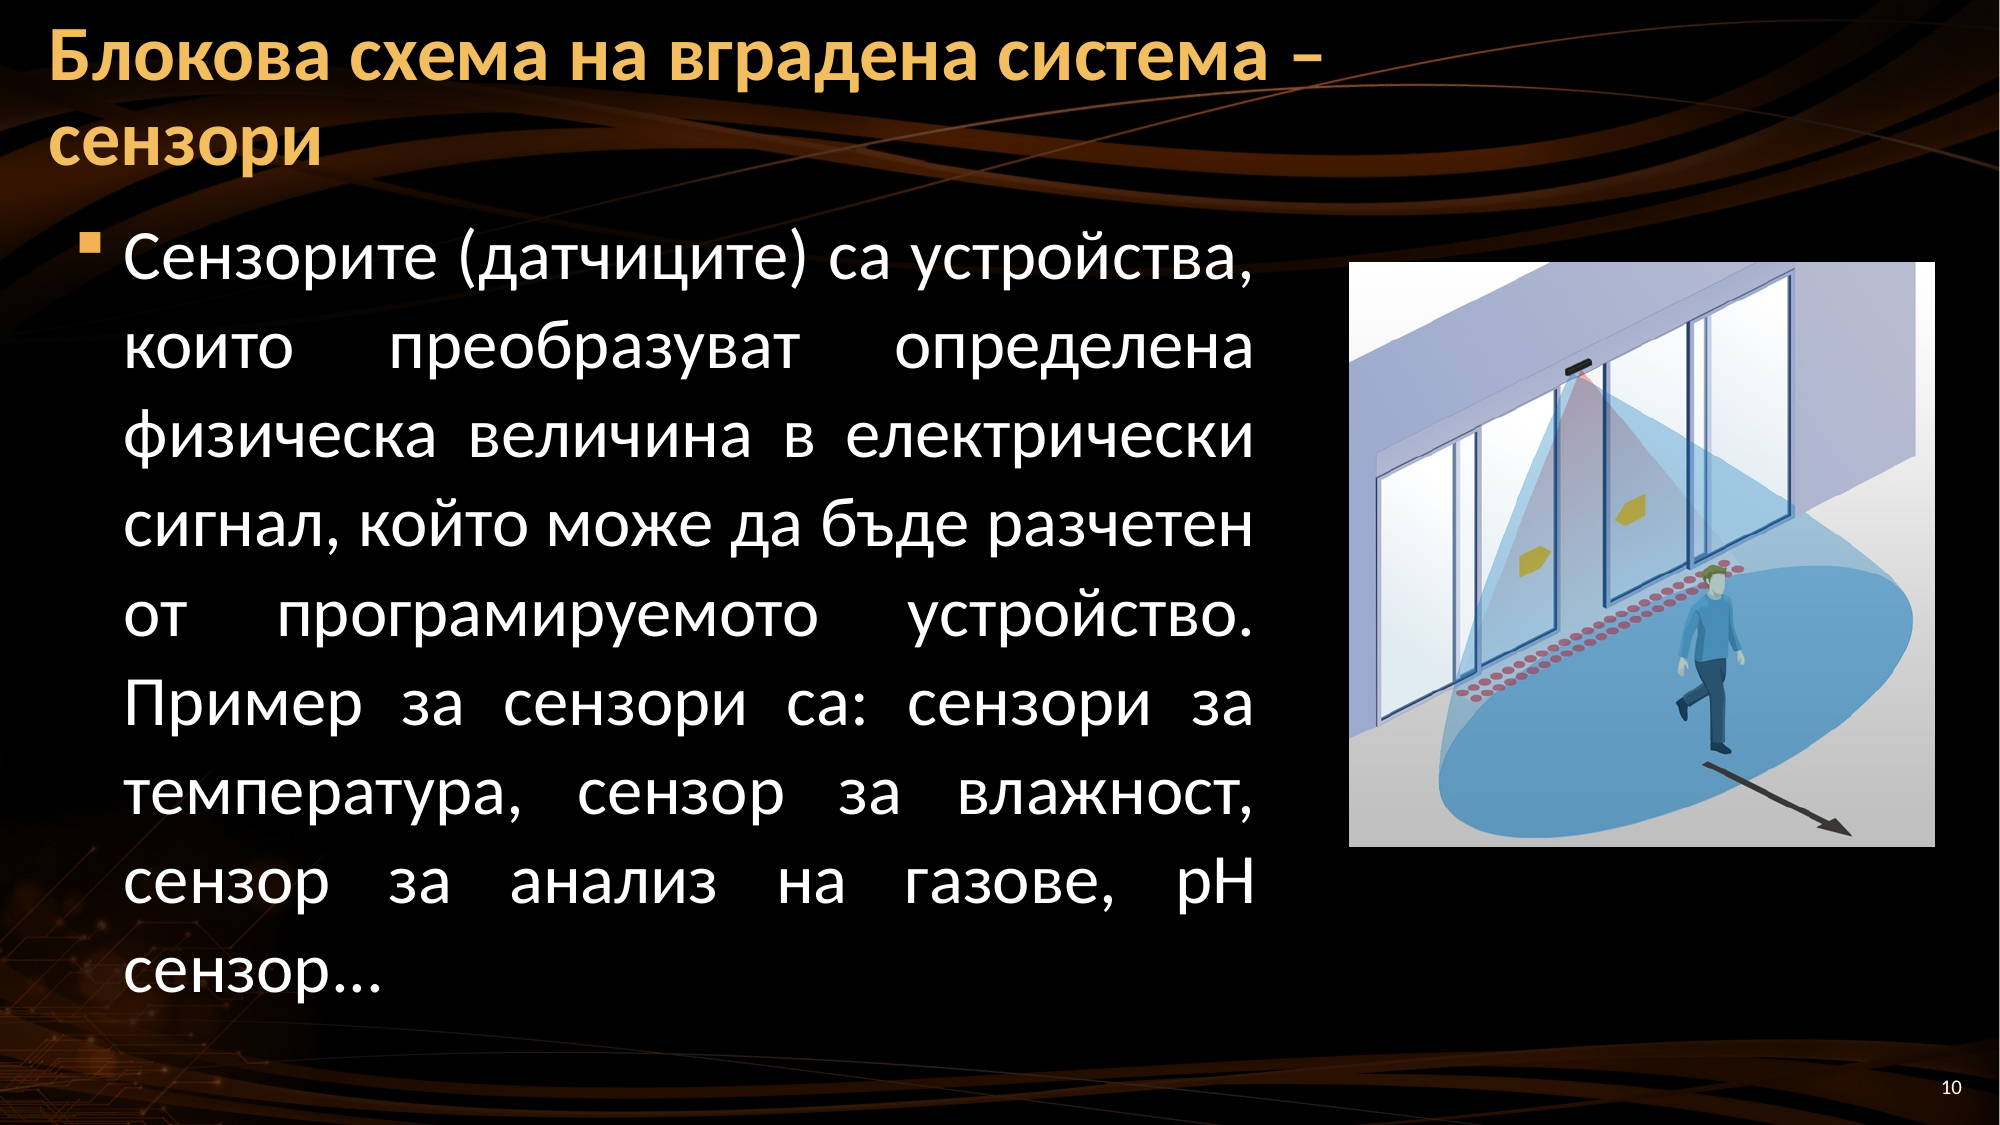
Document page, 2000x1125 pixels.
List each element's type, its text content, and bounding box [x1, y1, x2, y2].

title Блокова схема на вградена система – сензори [30, 6, 1602, 189]
picture [0, 0, 2000, 1125]
slide_number 10 [1897, 1070, 1968, 1103]
list Сензорите (датчиците) са устройства, които преобразуват определена физическа величина в електрически сигнал, който може да бъде разчетен от програмируемото устройство. Пример за сензори са: сензори за температура, сензор за влажност, сензор за анализ на газове, pH сензор... [56, 198, 1275, 1113]
